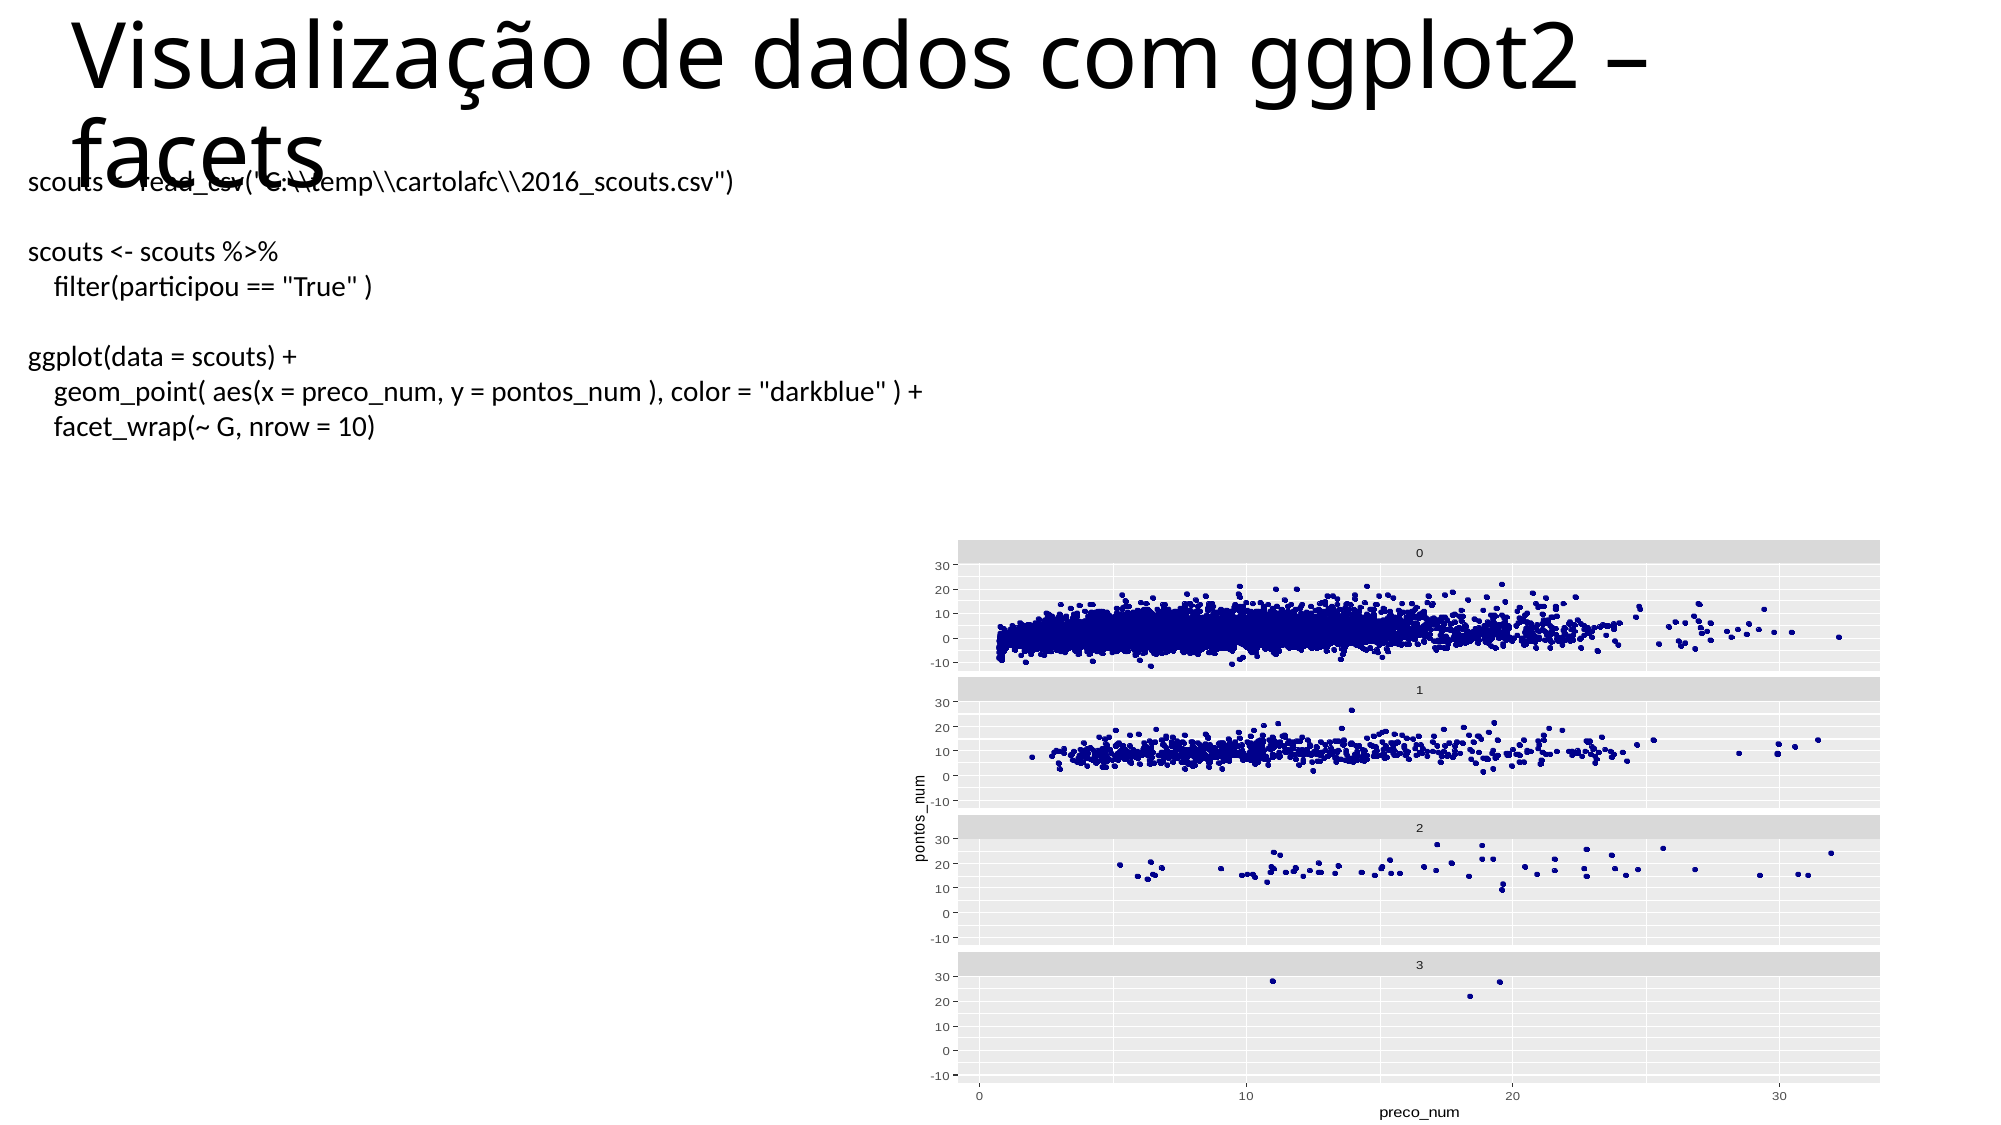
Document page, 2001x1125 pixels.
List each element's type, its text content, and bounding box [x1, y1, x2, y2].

picture [902, 533, 1888, 1125]
title Visualização de dados com ggplot2 – facets [56, 0, 1782, 218]
text_box [105, 345, 1540, 451]
text_box scouts <- read_csv("C:\\temp\\cartolafc\\2016_scouts.csv") scouts <- scouts %>% filter(participou == "True" ) ggplot(data = scouts) + geom_point( aes(x = preco_num, y = pontos_num ), color = "darkblue" ) + facet_wrap(~ G, nrow = 10) [13, 154, 1449, 450]
